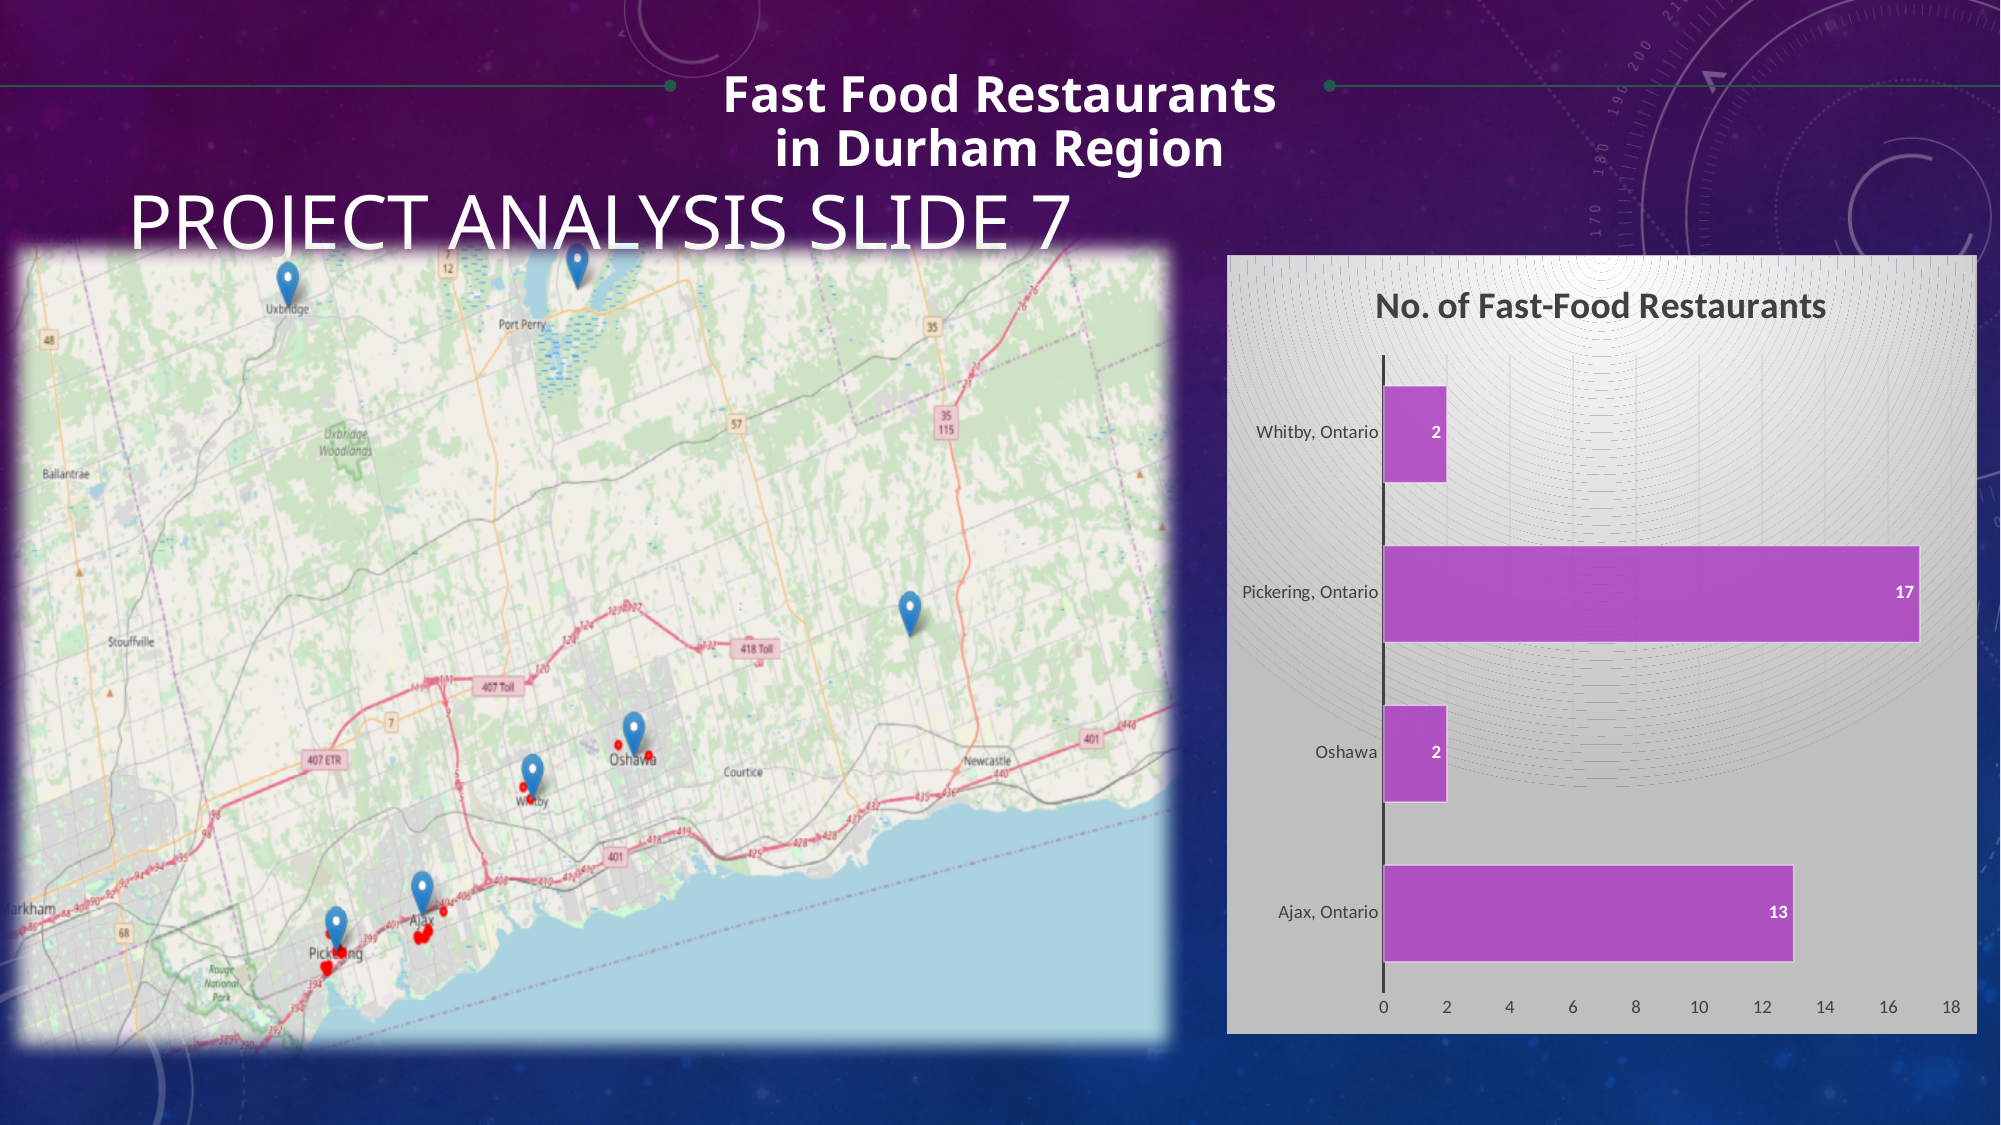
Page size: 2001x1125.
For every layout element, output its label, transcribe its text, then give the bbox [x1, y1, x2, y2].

title Project analysis slide 7 [112, 210, 1775, 339]
picture [0, 0, 2001, 1125]
chart [1226, 254, 1977, 1035]
text_box Fast Food Restaurants in Durham Region [37, 69, 1963, 210]
